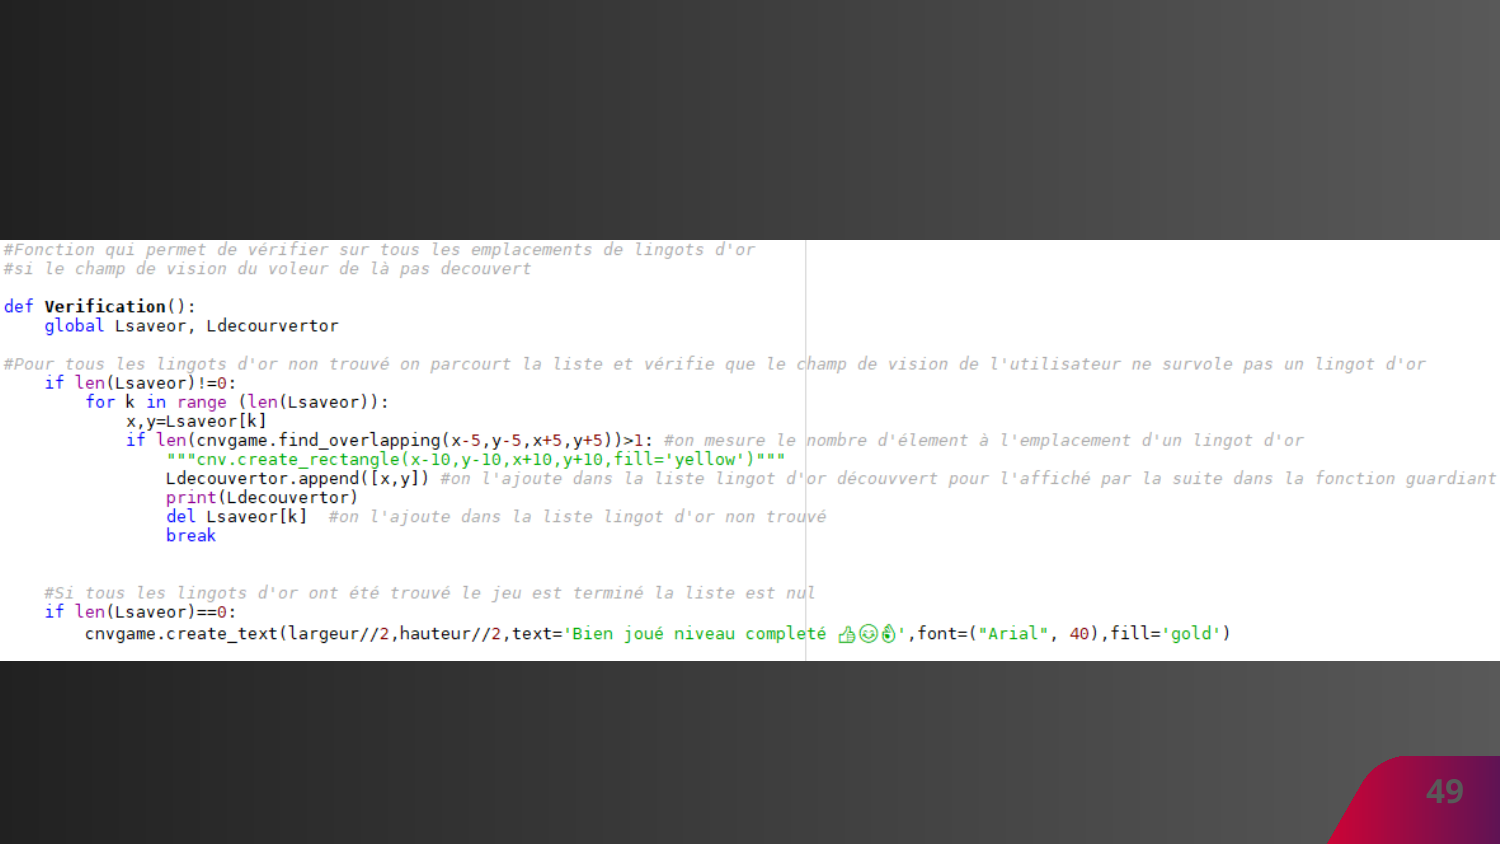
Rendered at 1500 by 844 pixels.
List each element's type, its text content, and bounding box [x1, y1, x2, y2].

slide_number ‹#› [1389, 755, 1500, 844]
picture [0, 240, 1500, 661]
